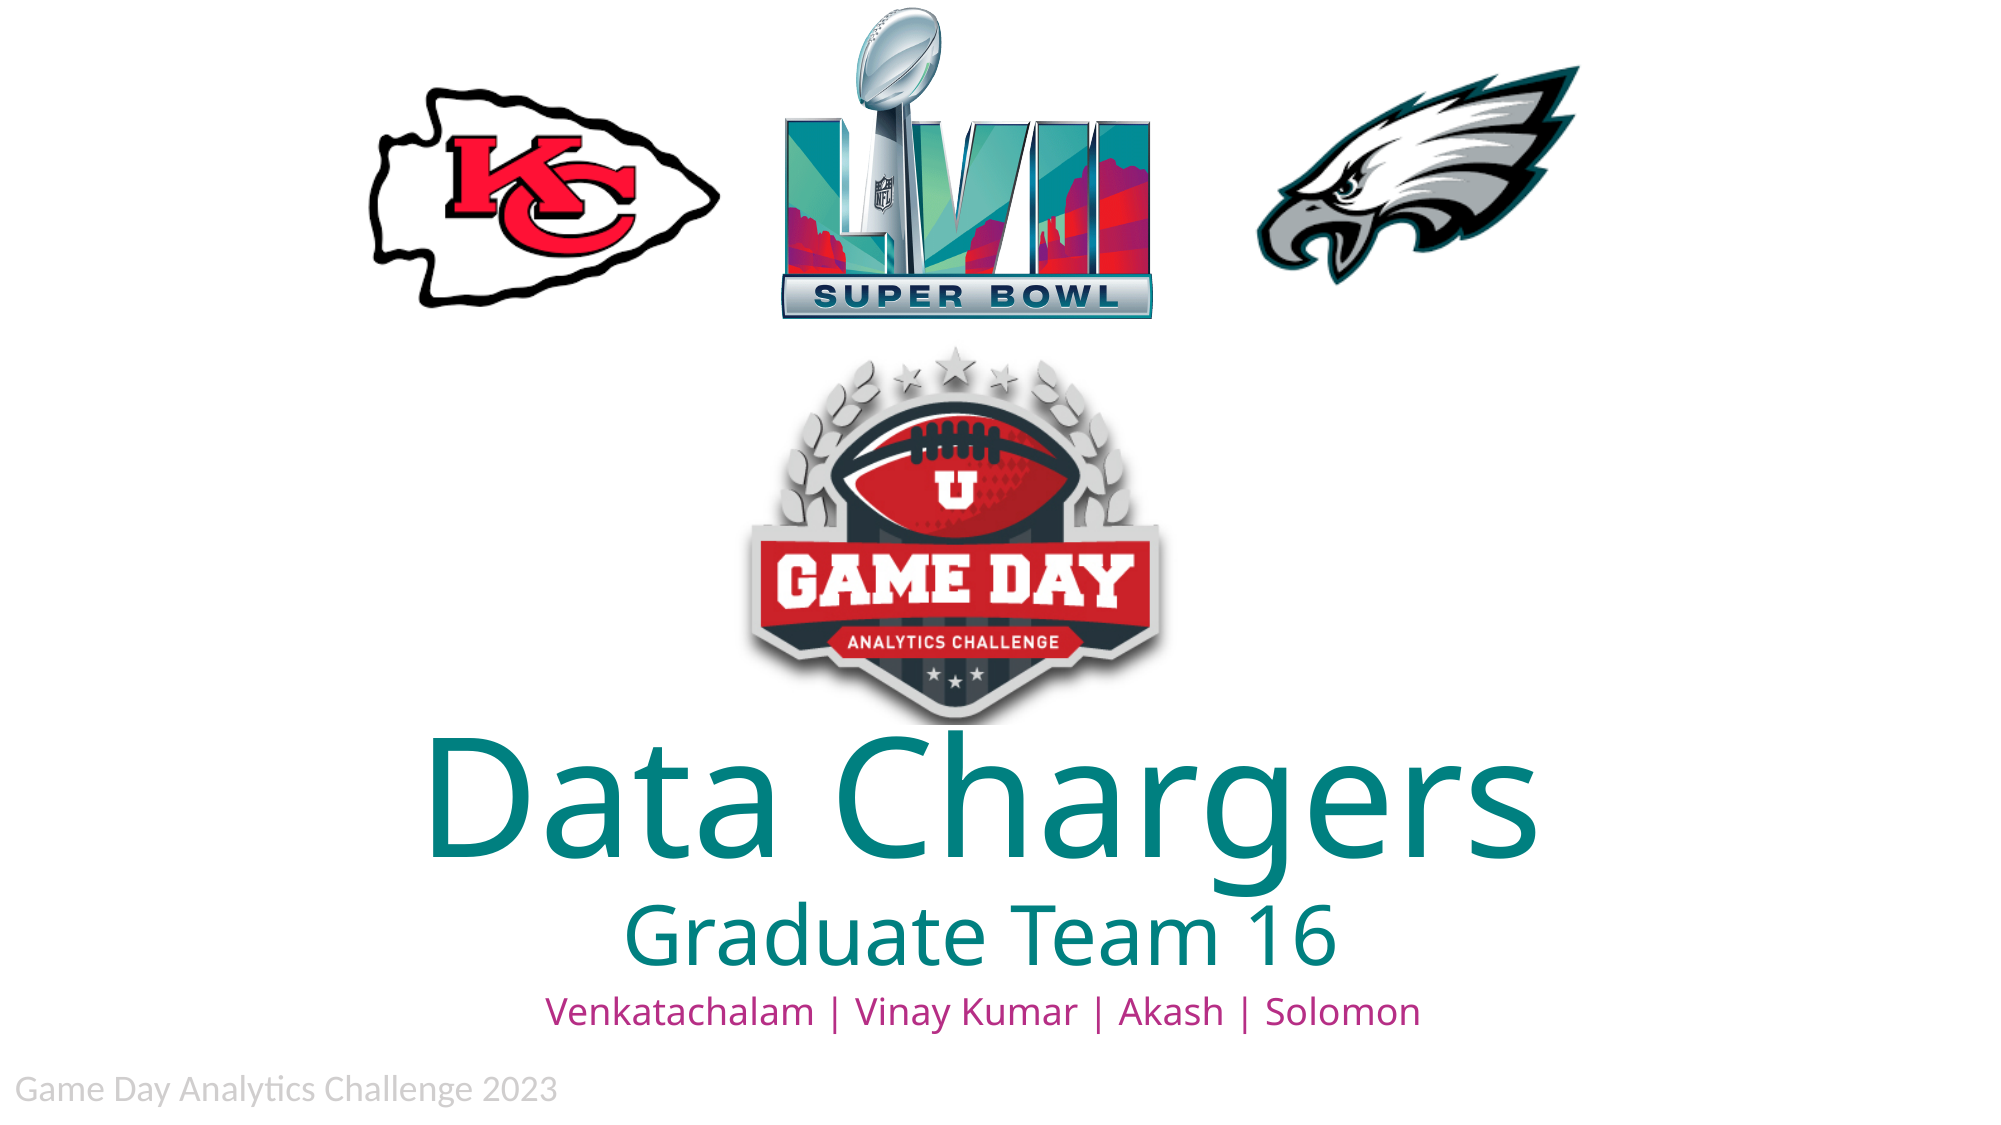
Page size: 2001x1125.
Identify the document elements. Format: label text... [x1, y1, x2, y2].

picture [1245, 0, 1597, 352]
picture [703, 337, 1208, 725]
subtitle Venkatachalam | Vinay Kumar | Akash | Solomon [530, 985, 1457, 1063]
title Data Chargers Graduate Team 16 [343, 682, 1618, 991]
text_box Game Day Analytics Challenge 2023 [0, 1056, 641, 1117]
picture [343, 85, 747, 311]
picture [765, 0, 1169, 335]
